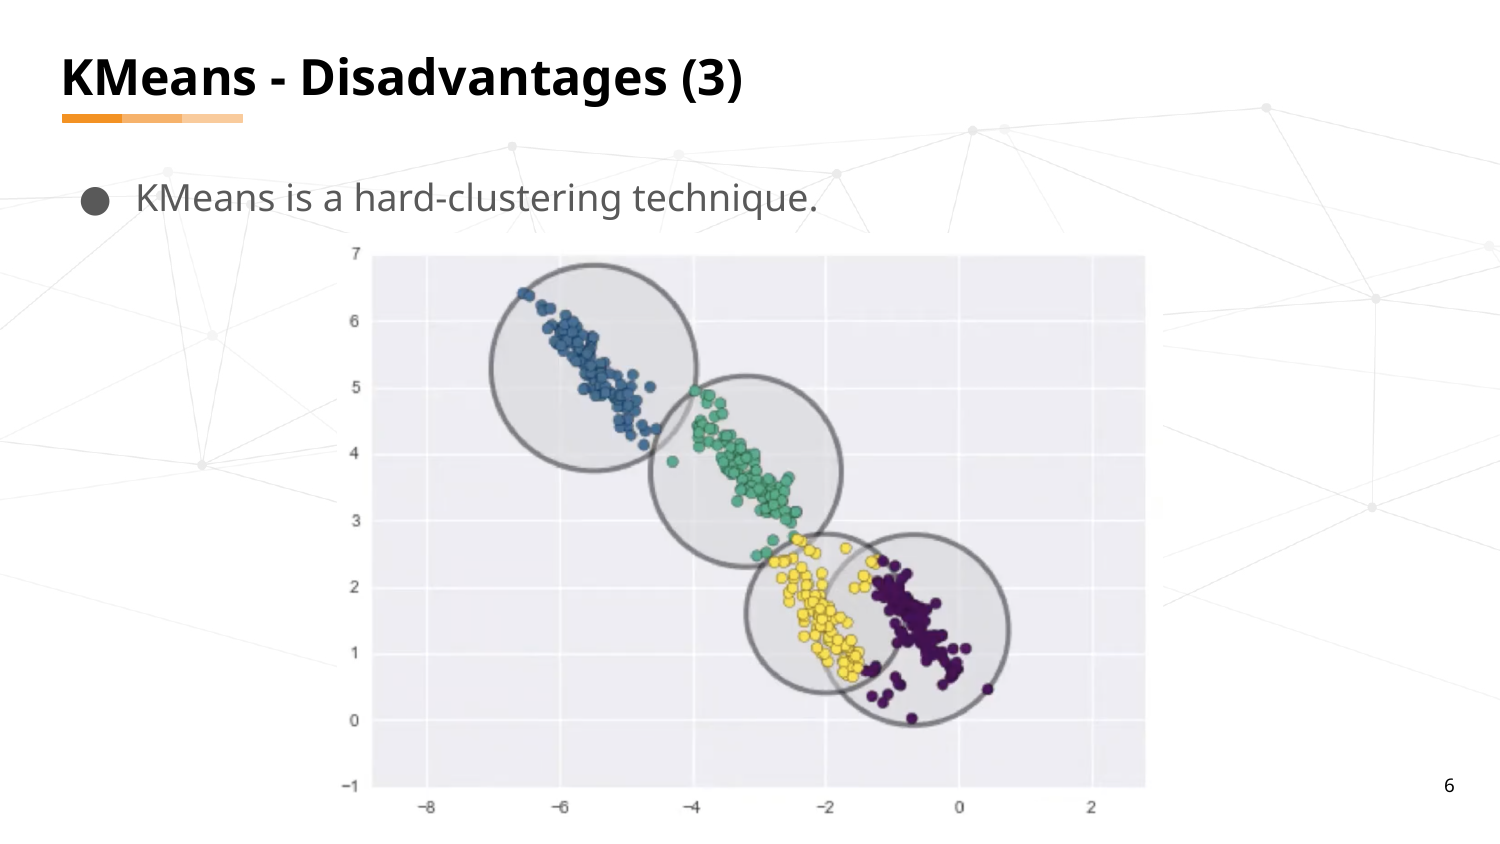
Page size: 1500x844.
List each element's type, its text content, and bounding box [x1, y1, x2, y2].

title KMeans - Disadvantages (3) [0, 0, 1500, 122]
slide_number ‹#› [1396, 742, 1500, 844]
picture [0, 232, 1396, 844]
list KMeans is a hard-clustering technique. [0, 122, 1500, 787]
